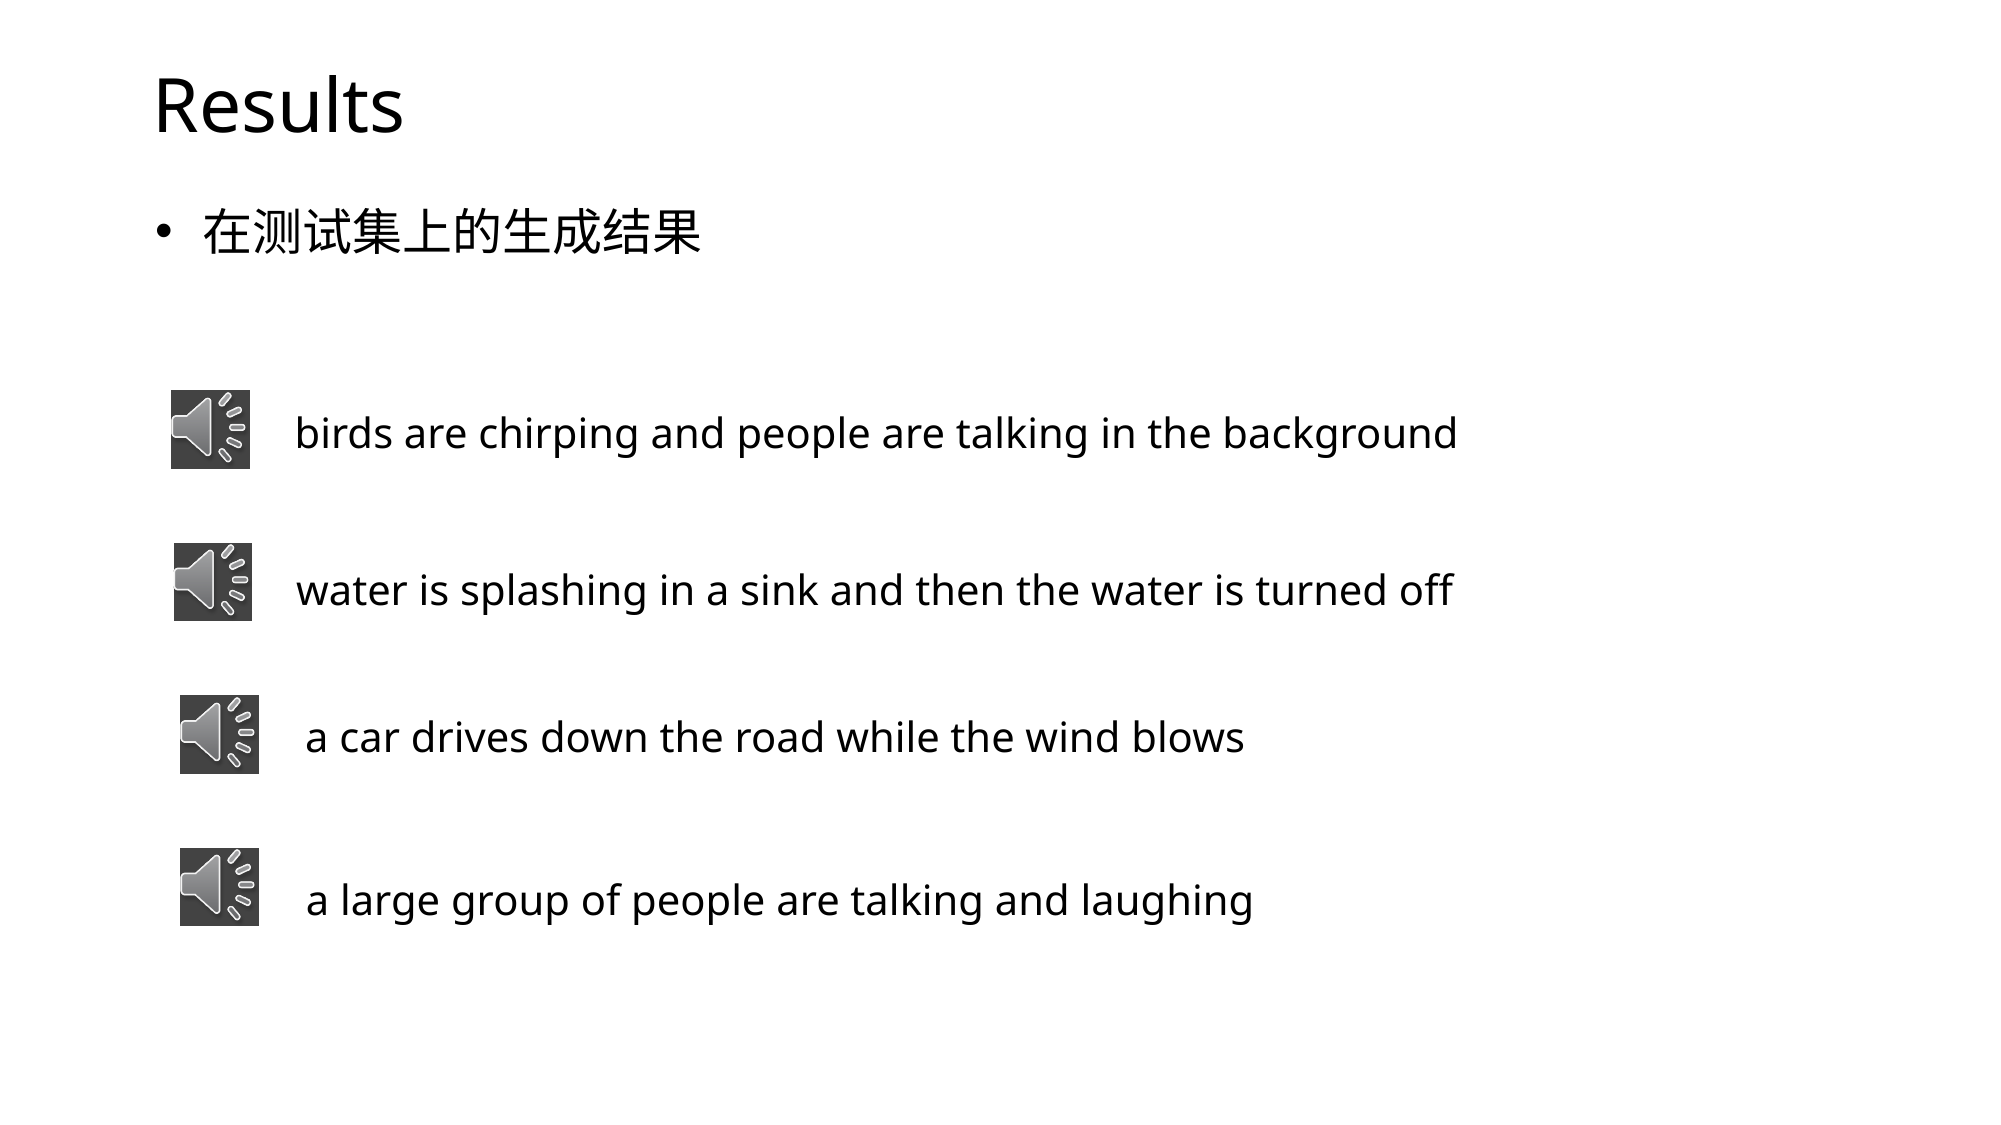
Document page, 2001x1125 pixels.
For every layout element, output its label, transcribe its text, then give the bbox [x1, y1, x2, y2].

text_box a large group of people are talking and laughing [291, 866, 1270, 932]
picture [179, 694, 260, 775]
title Results [137, 59, 1863, 157]
picture [170, 389, 251, 470]
text_box water is splashing in a sink and then the water is turned off [281, 556, 1469, 622]
picture [173, 542, 254, 623]
picture [179, 847, 260, 928]
text_box birds are chirping and people are talking in the background [279, 399, 1474, 465]
text_box a car drives down the road while the wind blows [290, 703, 1260, 769]
text_box 在测试集上的生成结果 [140, 192, 717, 268]
